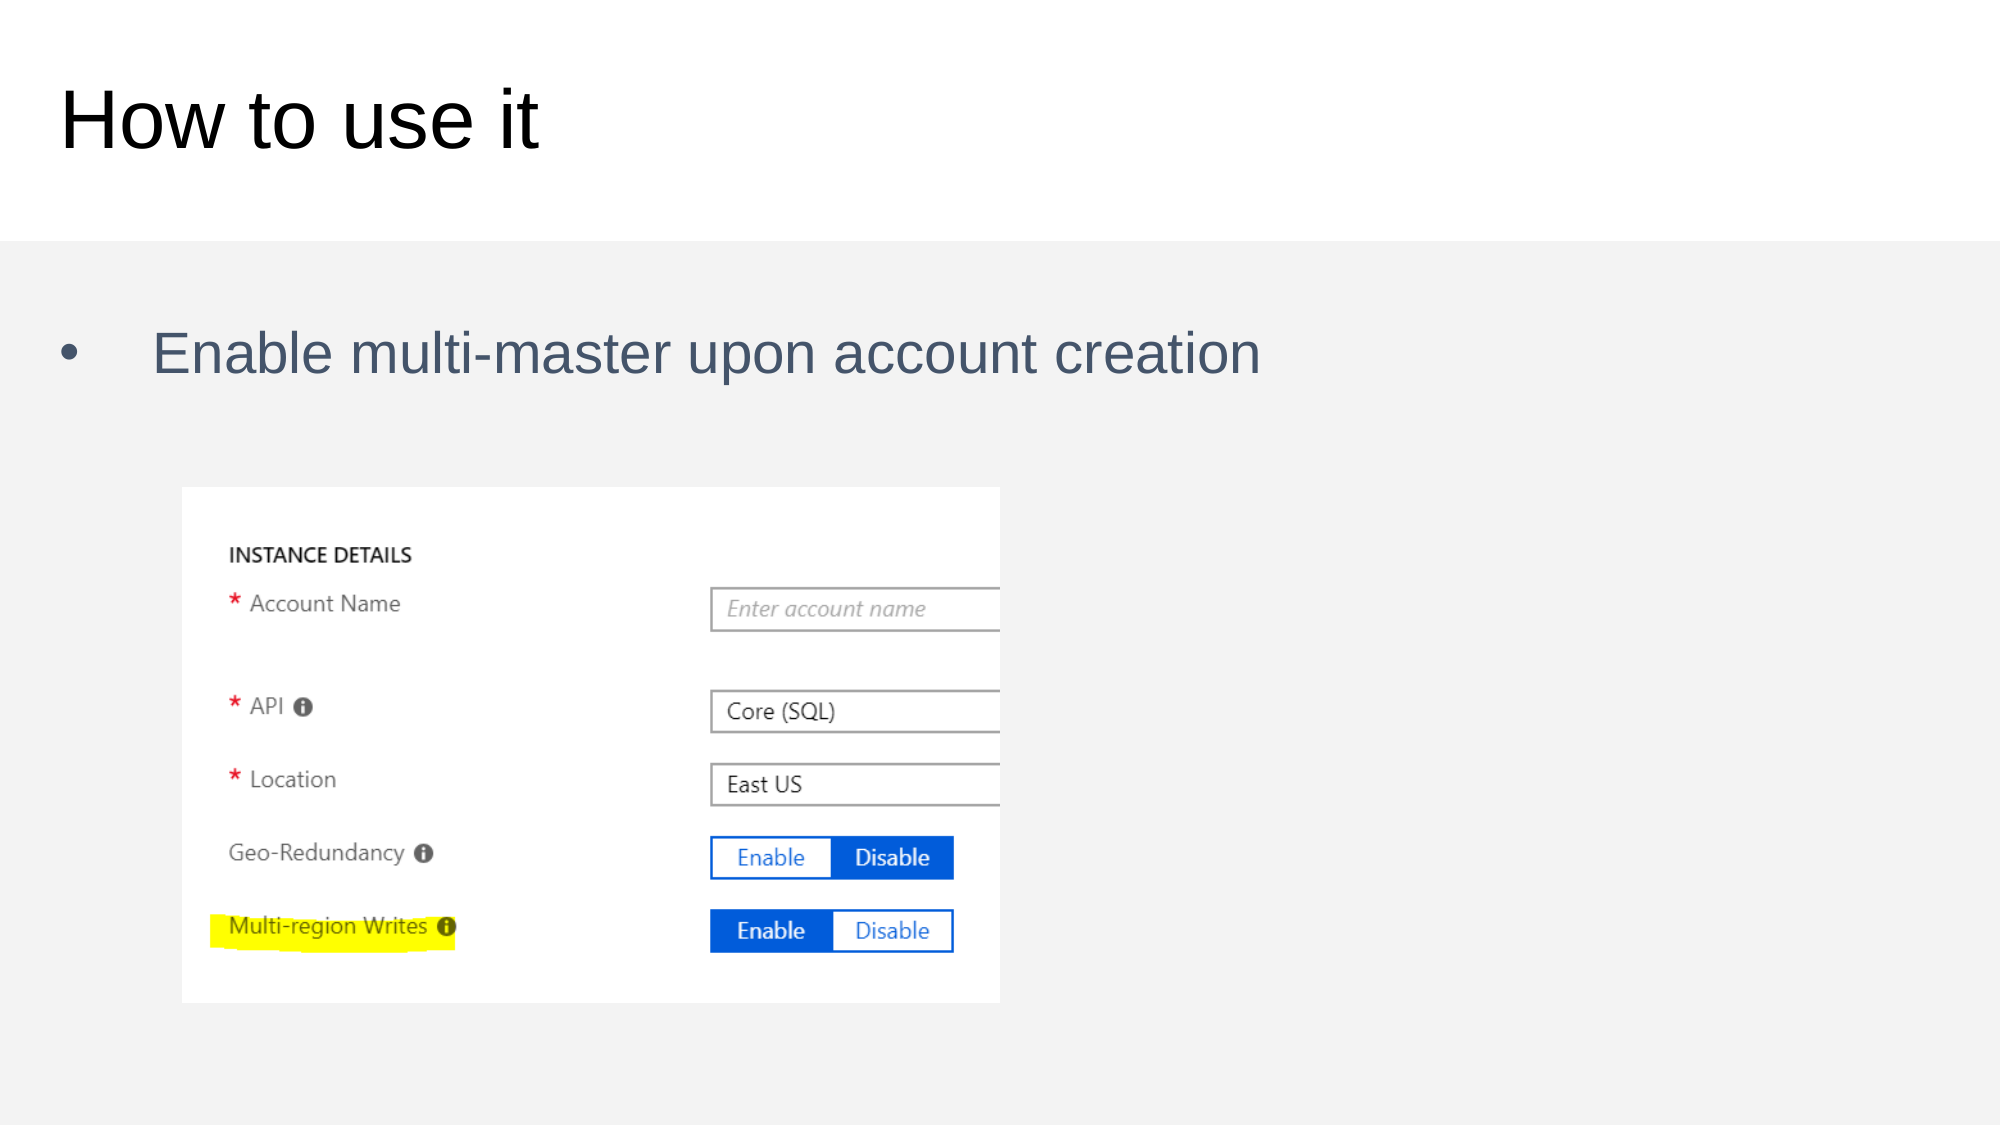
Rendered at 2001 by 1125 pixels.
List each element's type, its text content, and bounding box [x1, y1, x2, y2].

list Enable multi-master upon account creation [44, 315, 1957, 498]
picture [182, 487, 1000, 1003]
title How to use it [44, 47, 1957, 196]
